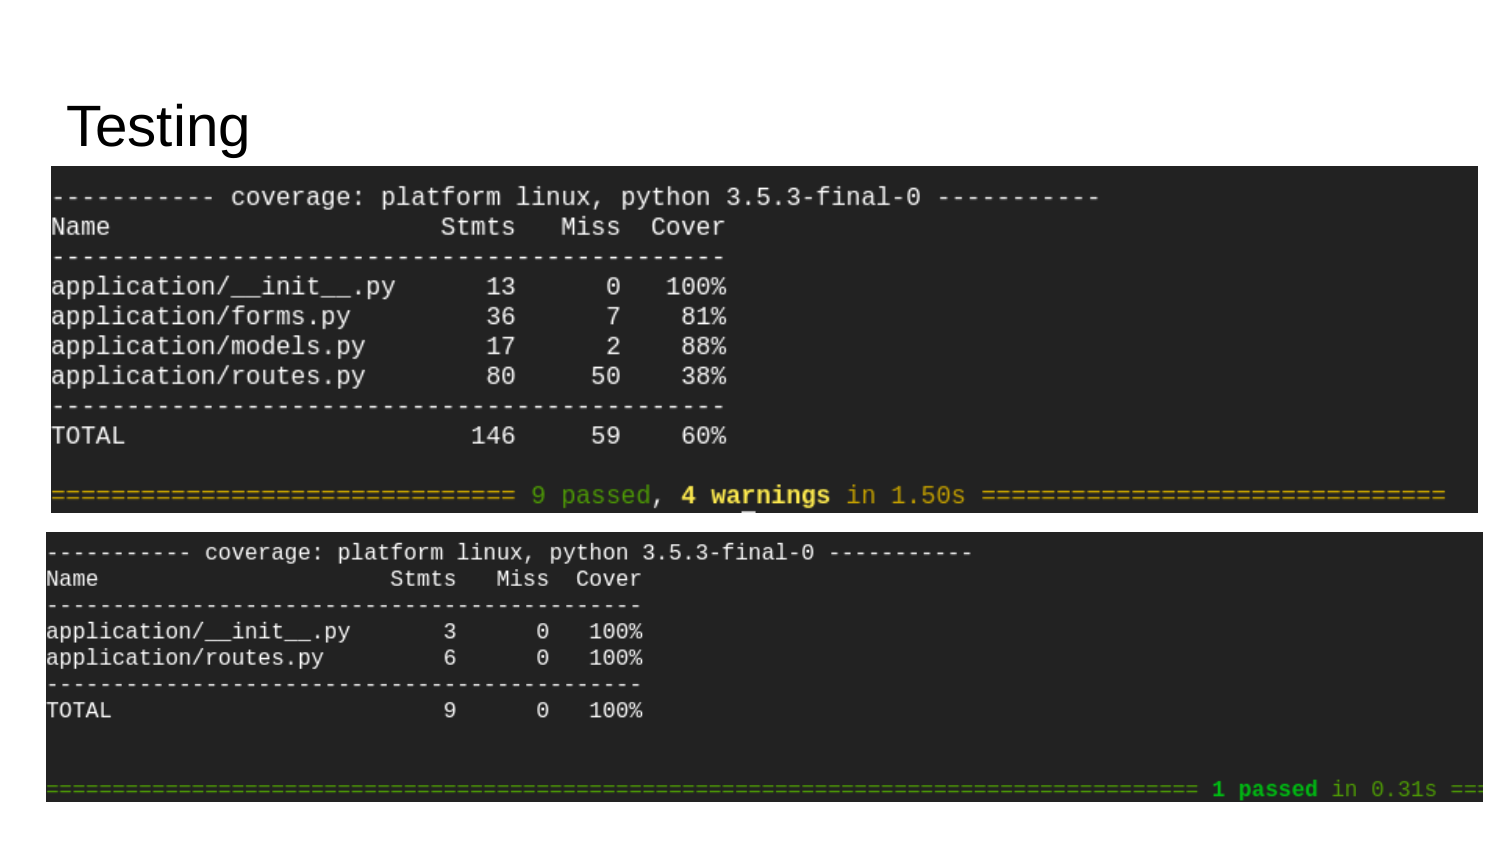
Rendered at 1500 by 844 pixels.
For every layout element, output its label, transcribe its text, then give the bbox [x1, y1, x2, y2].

picture [50, 166, 1478, 513]
title Testing [51, 72, 1449, 165]
picture [46, 532, 1483, 802]
